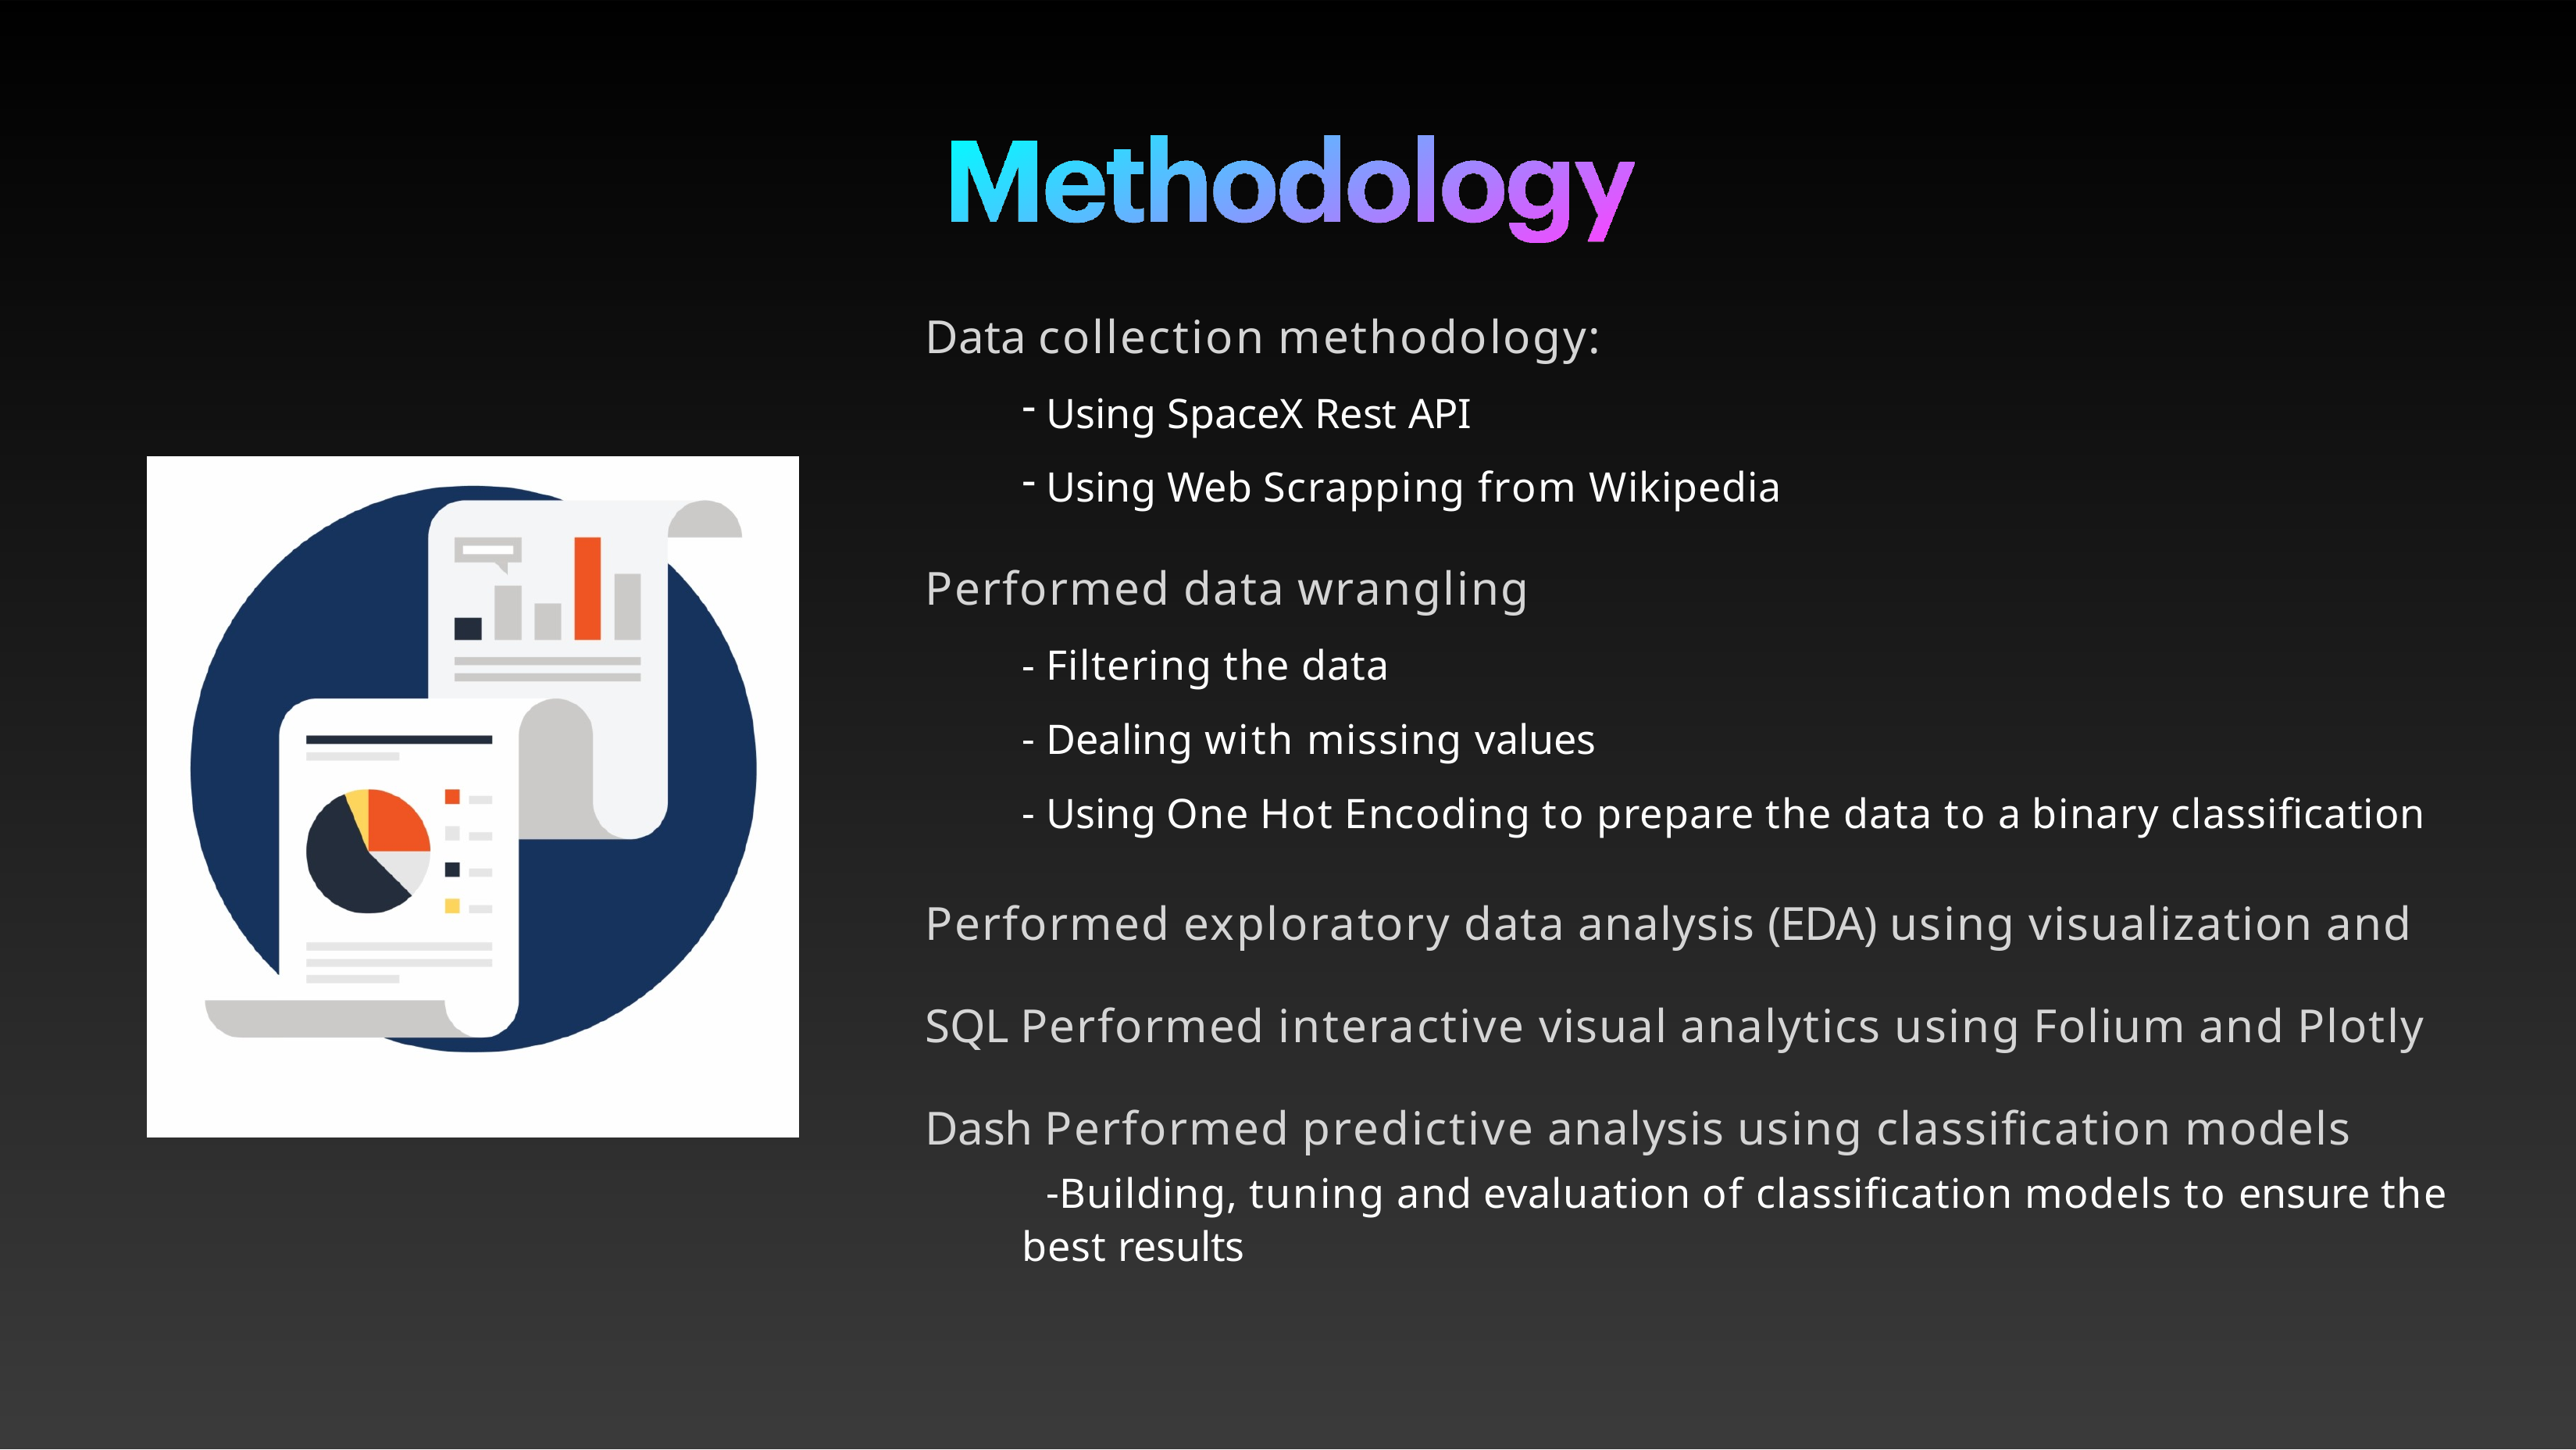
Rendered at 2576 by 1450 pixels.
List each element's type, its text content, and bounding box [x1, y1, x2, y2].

picture [0, 0, 2576, 1449]
text_box Data collection methodology: Using SpaceX Rest API Using Web Scrapping from Wikipedia Performed data wrangling Filtering the data Dealing with missing values Using One Hot Encoding to prepare the data to a binary classification Performed exploratory data analysis (EDA) using visualization and SQL Performed interactive visual analytics using Folium and Plotly Dash Performed predictive analysis using classification models Building, tuning and evaluation of classification models to ensure the best results [923, 277, 2450, 1270]
